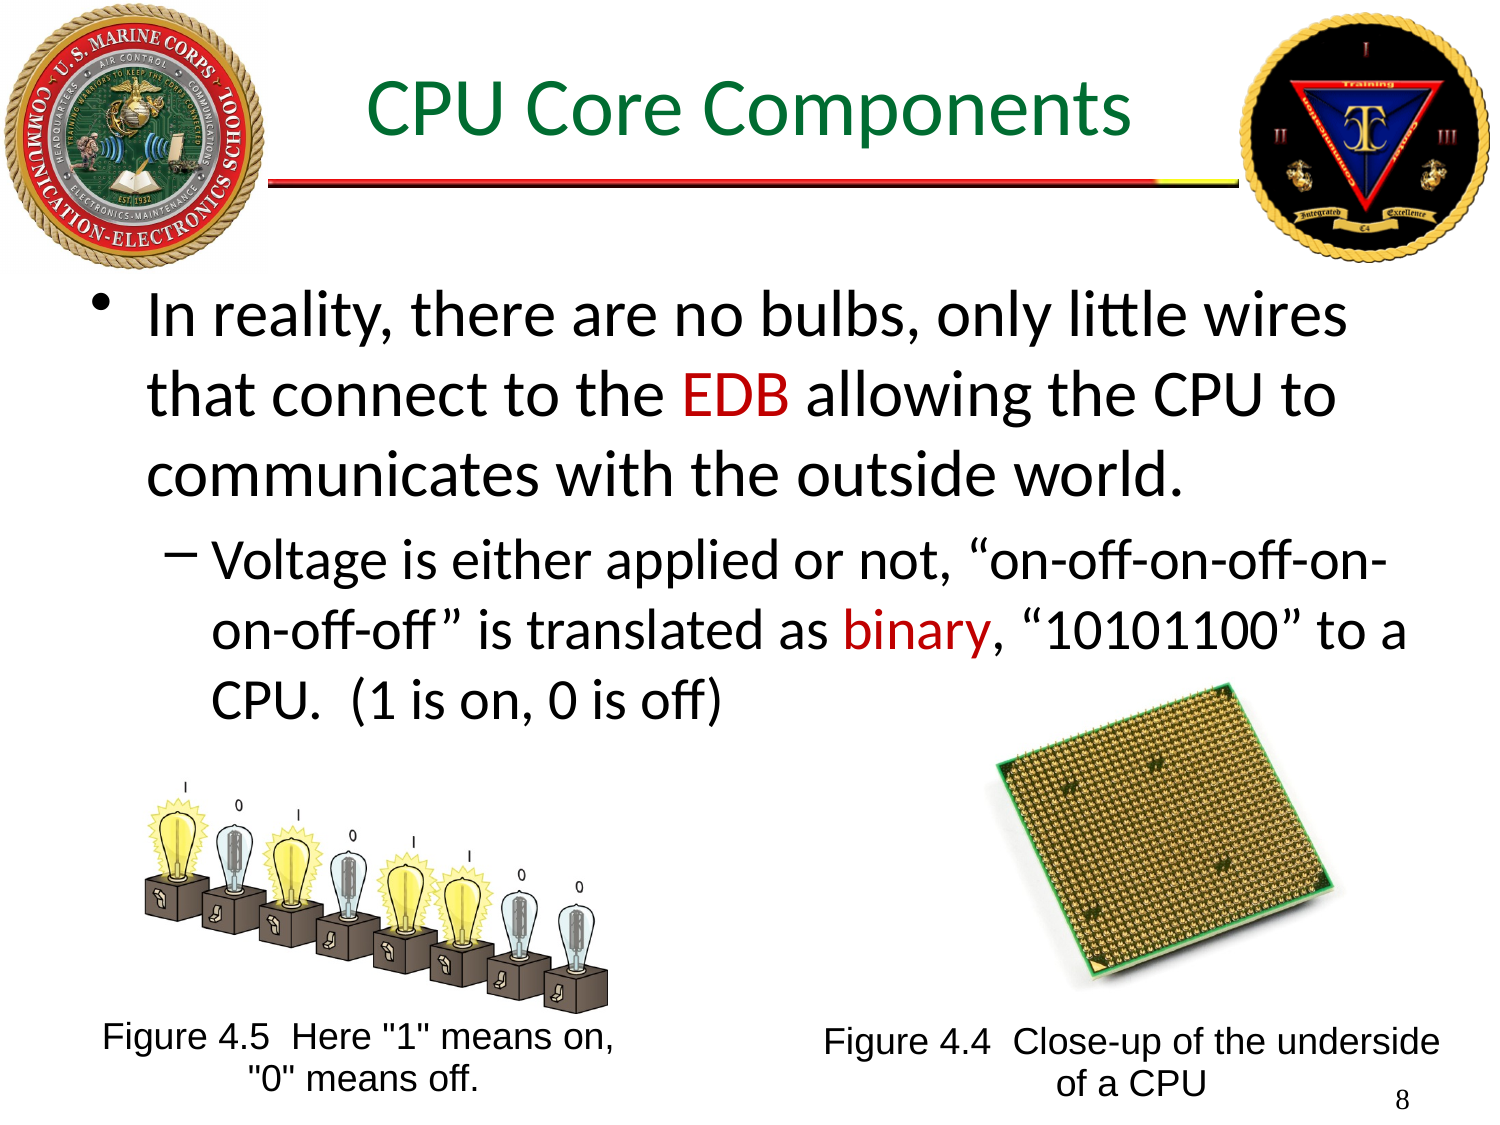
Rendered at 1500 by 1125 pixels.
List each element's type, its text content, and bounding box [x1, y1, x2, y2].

picture [119, 766, 608, 1014]
picture [0, 0, 268, 274]
picture [962, 666, 1367, 1010]
list In reality, there are no bulbs, only little wires that connect to the EDB allowing the CPU to communicates with the outside world. Voltage is either applied or not, “on-off-on-off-on-on-off-off” is translated as binary, “10101100” to a CPU. (1 is on, 0 is off) [75, 262, 1425, 1005]
text_box Figure 4.5 Here "1" means on, "0" means off. [86, 1009, 641, 1108]
title CPU Core Components [75, 45, 1425, 233]
picture [1239, 12, 1490, 263]
text_box Figure 4.4 Close-up of the underside of a CPU [799, 1013, 1465, 1112]
